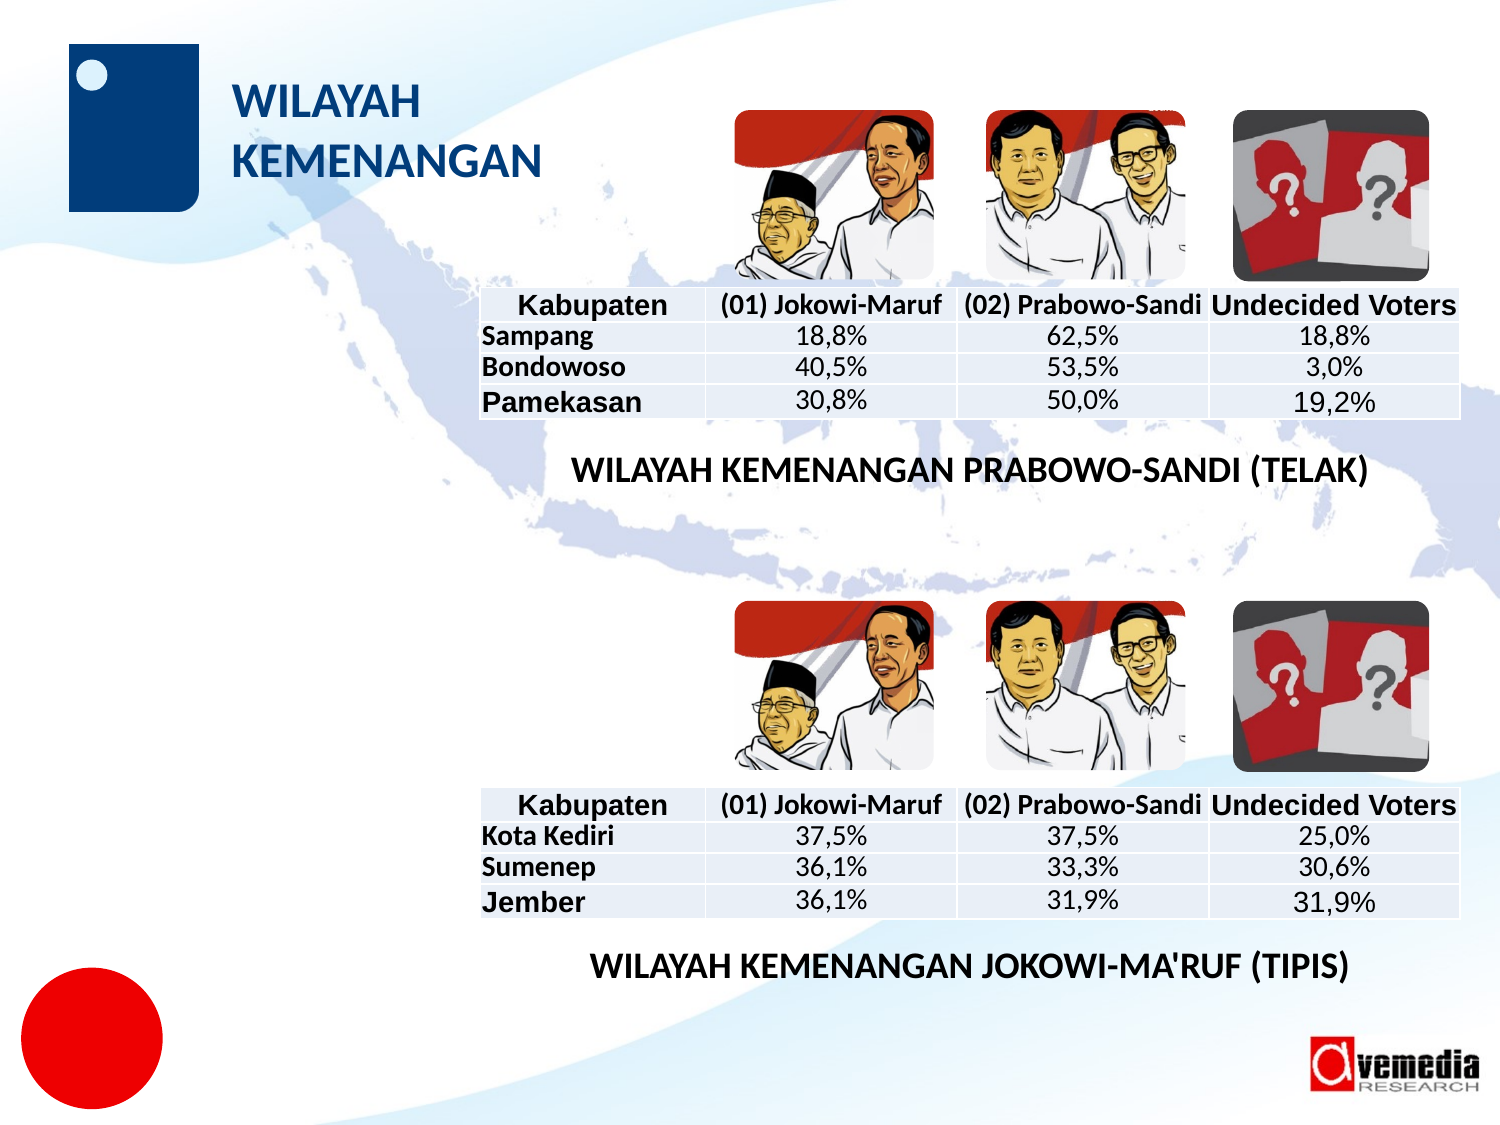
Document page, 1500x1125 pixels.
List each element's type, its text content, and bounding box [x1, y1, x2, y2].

table_cell 33,3% [958, 854, 1208, 883]
table_header (01) Jokowi-Maruf [706, 788, 956, 821]
table_cell Pamekasan [481, 385, 705, 418]
table_cell 37,5% [706, 823, 956, 852]
table_header Kabupaten [481, 288, 705, 321]
table_header Undecided Voters [1210, 288, 1459, 321]
table_cell 36,1% [706, 885, 956, 918]
table_cell 25,0% [1210, 823, 1459, 852]
table_cell 40,5% [706, 354, 956, 383]
table_header (02) Prabowo-Sandi [958, 788, 1208, 821]
table_header Kabupaten [481, 788, 705, 821]
table_cell 31,9% [958, 885, 1208, 918]
table_header Undecided Voters [1210, 788, 1459, 821]
table_cell Sampang [481, 323, 705, 352]
table_cell 30,6% [1210, 854, 1459, 883]
table_cell 62,5% [958, 323, 1208, 352]
table_cell Sumenep [481, 854, 705, 883]
table_cell 36,1% [706, 854, 956, 883]
table_cell Kota Kediri [481, 823, 705, 852]
table_cell 53,5% [958, 354, 1208, 383]
text_box WILAYAH KEMENANGAN JOKOWI-MA'RUF (TIPIS) [568, 933, 1372, 995]
table_cell 37,5% [958, 823, 1208, 852]
table_header (01) Jokowi-Maruf [706, 288, 956, 321]
table_cell Jember [481, 885, 705, 918]
table_cell 31,9% [1210, 885, 1459, 918]
table_header (02) Prabowo-Sandi [958, 288, 1208, 321]
table_cell 18,8% [1210, 323, 1459, 352]
table_cell Bondowoso [481, 354, 705, 383]
text_box [21, 967, 163, 1110]
text_box WILAYAH KEMENANGAN PRABOWO-SANDI (TELAK) [551, 437, 1389, 499]
text_box WILAYAH KEMENANGAN [216, 59, 657, 196]
table_cell 3,0% [1210, 354, 1459, 383]
picture [0, 0, 1500, 1125]
table_cell 30,8% [706, 385, 956, 418]
table_cell 19,2% [1210, 385, 1459, 418]
table_cell 18,8% [706, 323, 956, 352]
table_cell 50,0% [958, 385, 1208, 418]
